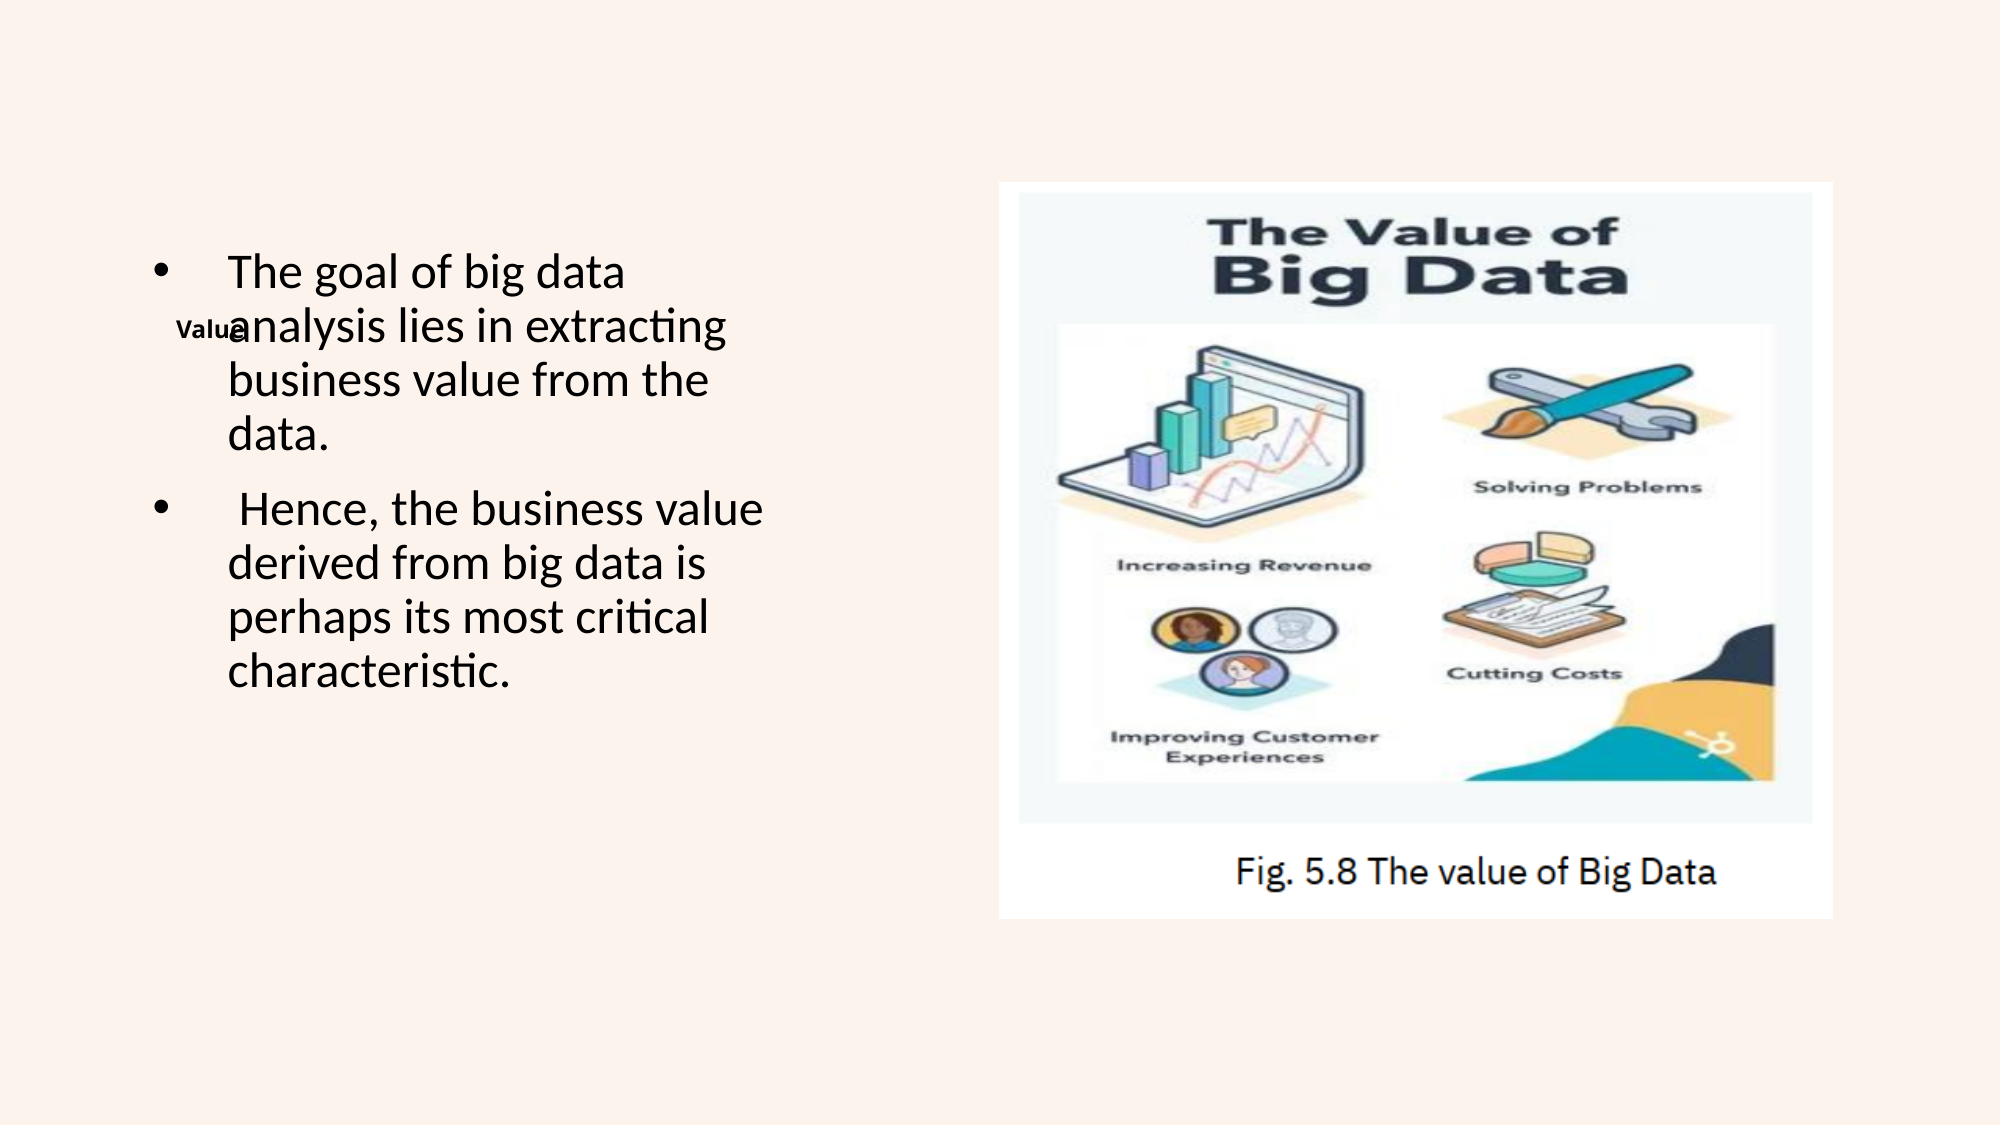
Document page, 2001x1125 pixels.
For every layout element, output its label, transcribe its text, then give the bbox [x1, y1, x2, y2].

title Value [161, 198, 807, 461]
list The goal of big data analysis lies in extracting business value from the data. Hence, the business value derived from big data is perhaps its most critical characteristic. [137, 238, 783, 864]
picture [999, 182, 1833, 919]
